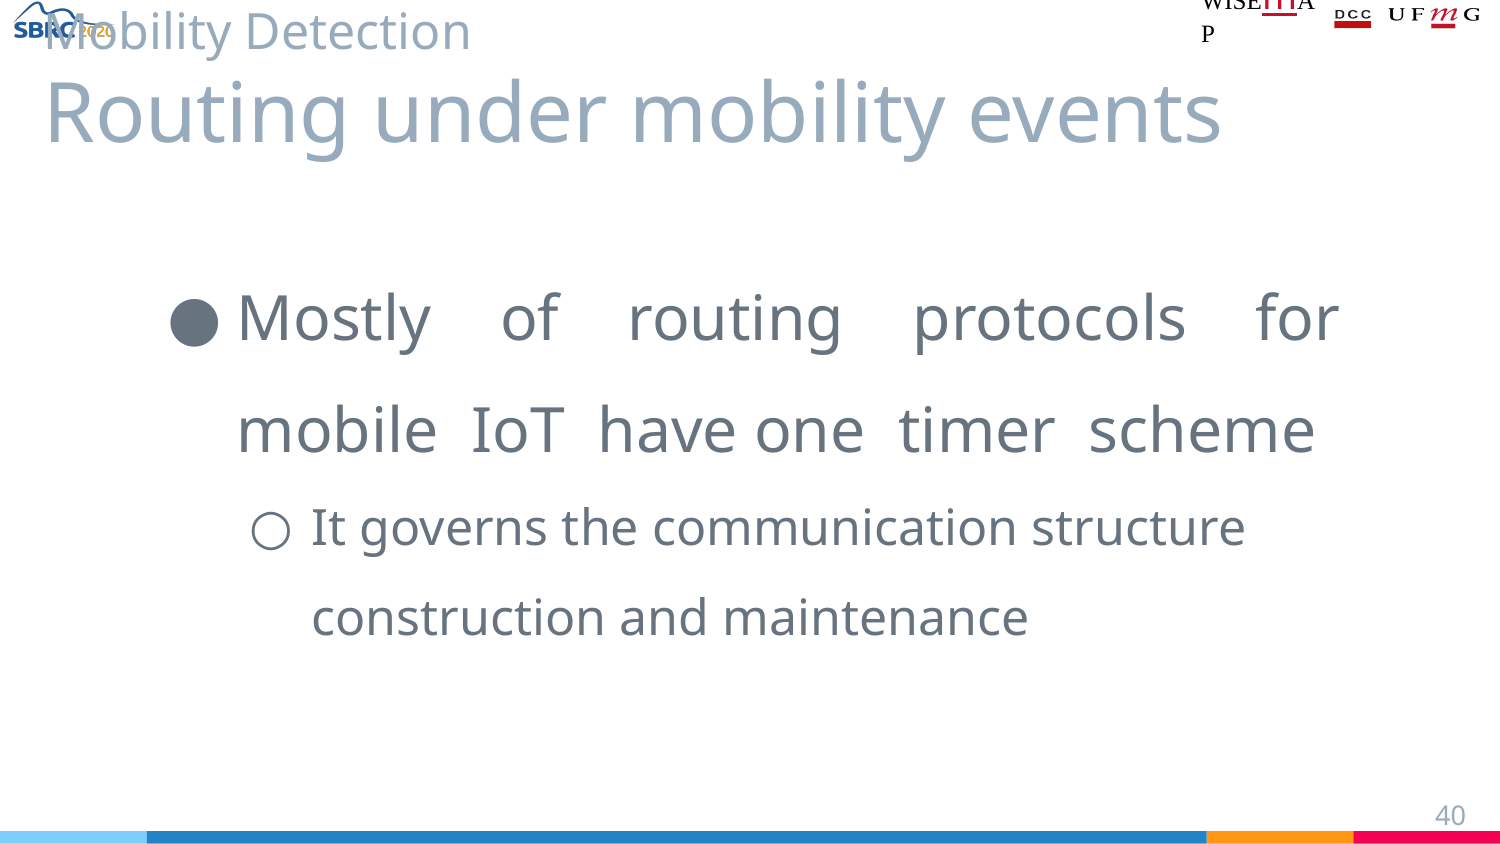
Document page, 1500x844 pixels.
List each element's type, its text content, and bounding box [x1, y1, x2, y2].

title Mobility Detection Routing under mobility events [28, 33, 1482, 175]
picture [1251, 8, 1372, 33]
list Mostly of routing protocols for mobile IoT have one timer scheme It governs the communication structure construction and maintenance [146, 225, 1392, 809]
picture [11, 0, 116, 40]
slide_number ‹#› [1391, 783, 1482, 835]
picture [1387, 8, 1480, 31]
